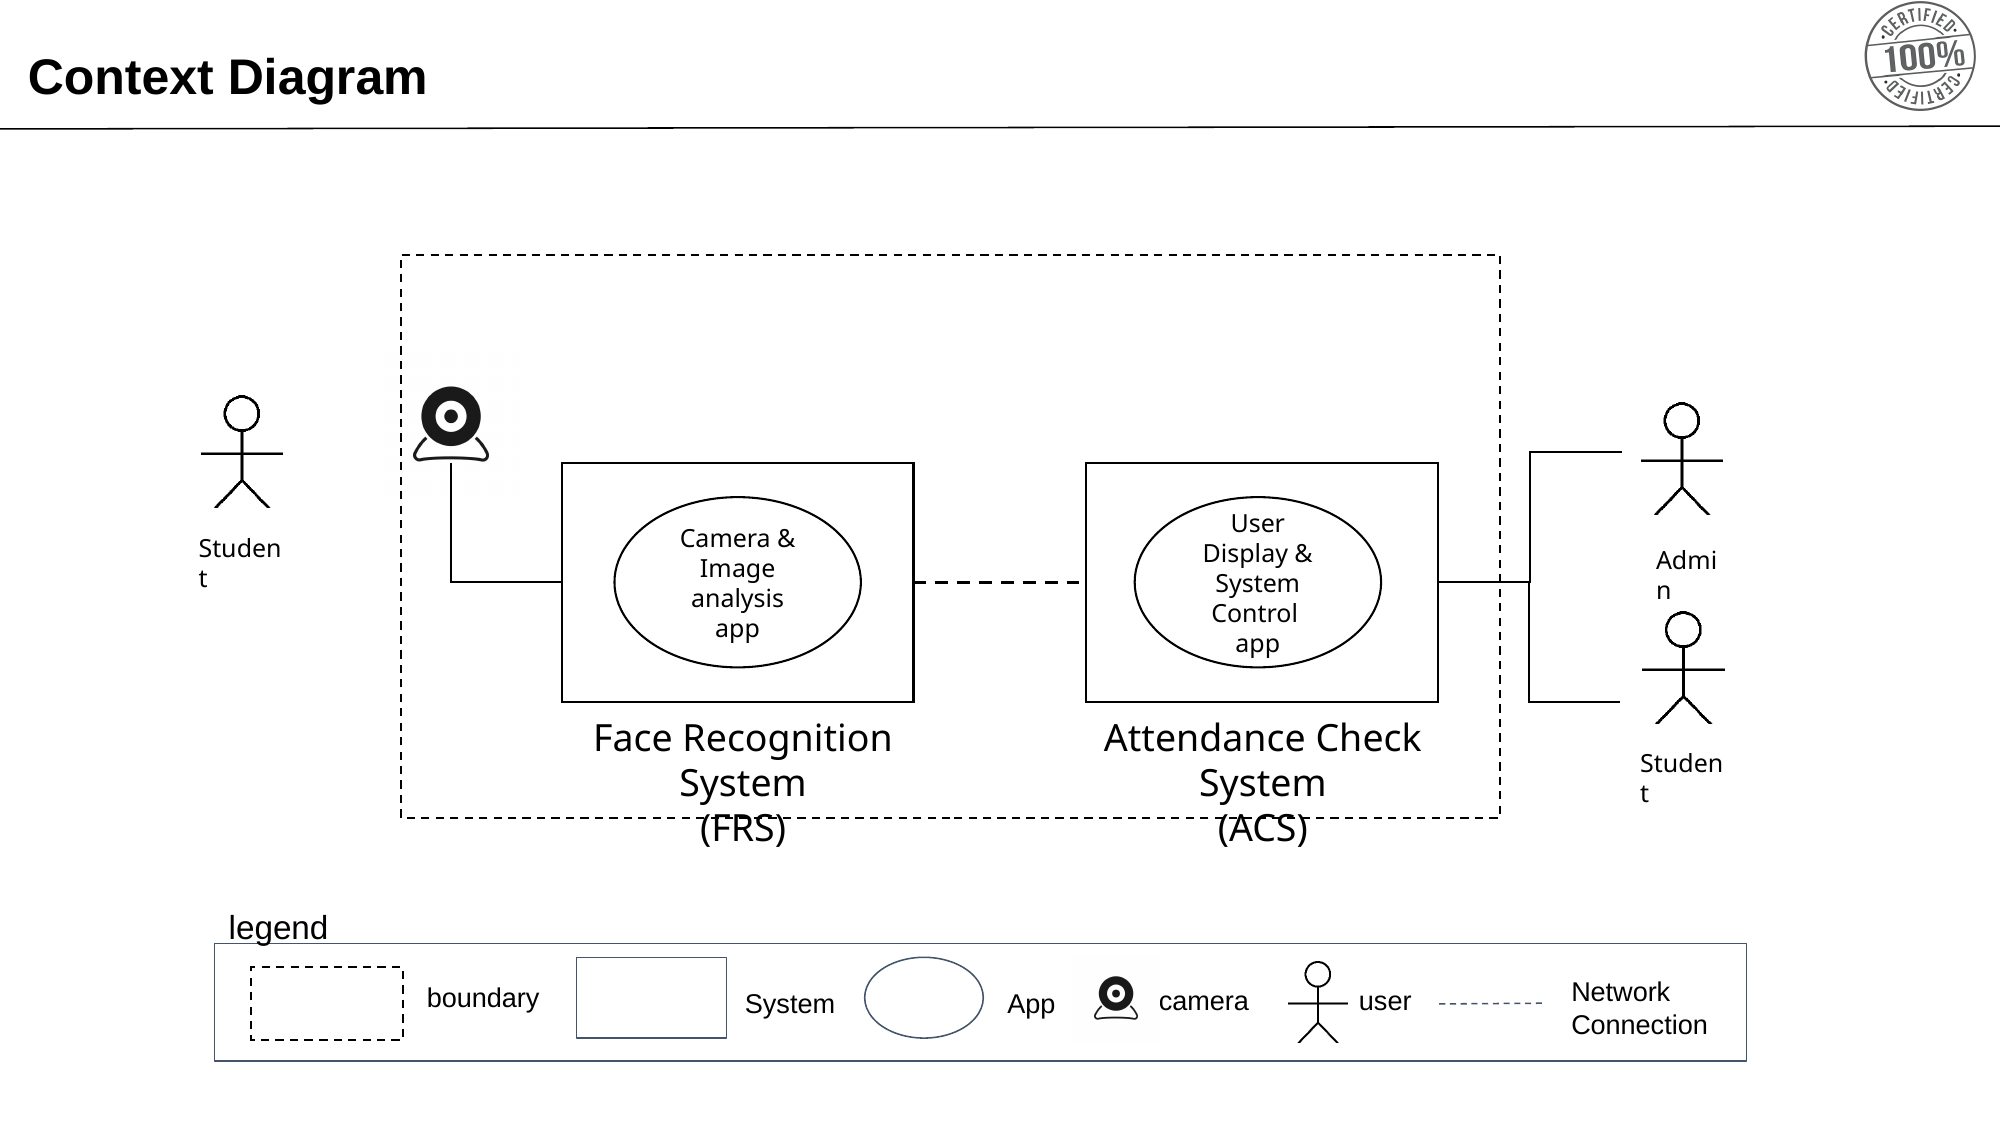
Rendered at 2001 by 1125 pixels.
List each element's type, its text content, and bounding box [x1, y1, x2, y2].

picture [1641, 402, 1723, 515]
text_box System [725, 969, 876, 1035]
text_box user [1352, 967, 1490, 1033]
picture [1863, 0, 1977, 114]
picture [1072, 954, 1160, 1043]
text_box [1437, 581, 1620, 703]
text_box [576, 957, 727, 1039]
text_box boundary [406, 964, 576, 1030]
text_box [400, 254, 1501, 818]
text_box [446, 466, 567, 579]
picture [1288, 961, 1348, 1043]
text_box legend [208, 886, 401, 966]
text_box Network Connection [1551, 954, 1773, 1060]
table_cell - [1439, 1005, 1490, 1010]
text_box Admin [1641, 536, 1747, 612]
picture [200, 395, 283, 508]
text_box App [987, 969, 1067, 1035]
picture [374, 347, 527, 500]
text_box Context Diagram [12, 37, 701, 113]
picture [1642, 611, 1725, 724]
text_box camera [1164, 967, 1283, 1033]
text_box Attendance Check System (ACS) [1024, 818, 1501, 857]
text_box Student [1625, 740, 1744, 815]
text_box [214, 943, 1747, 1062]
text_box [876, 957, 984, 1039]
text_box [251, 967, 403, 1041]
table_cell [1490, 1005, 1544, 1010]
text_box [1437, 451, 1623, 583]
text_box Student [183, 524, 303, 600]
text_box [0, 125, 2000, 130]
text_box Face Recognition System (FRS) [514, 818, 972, 857]
